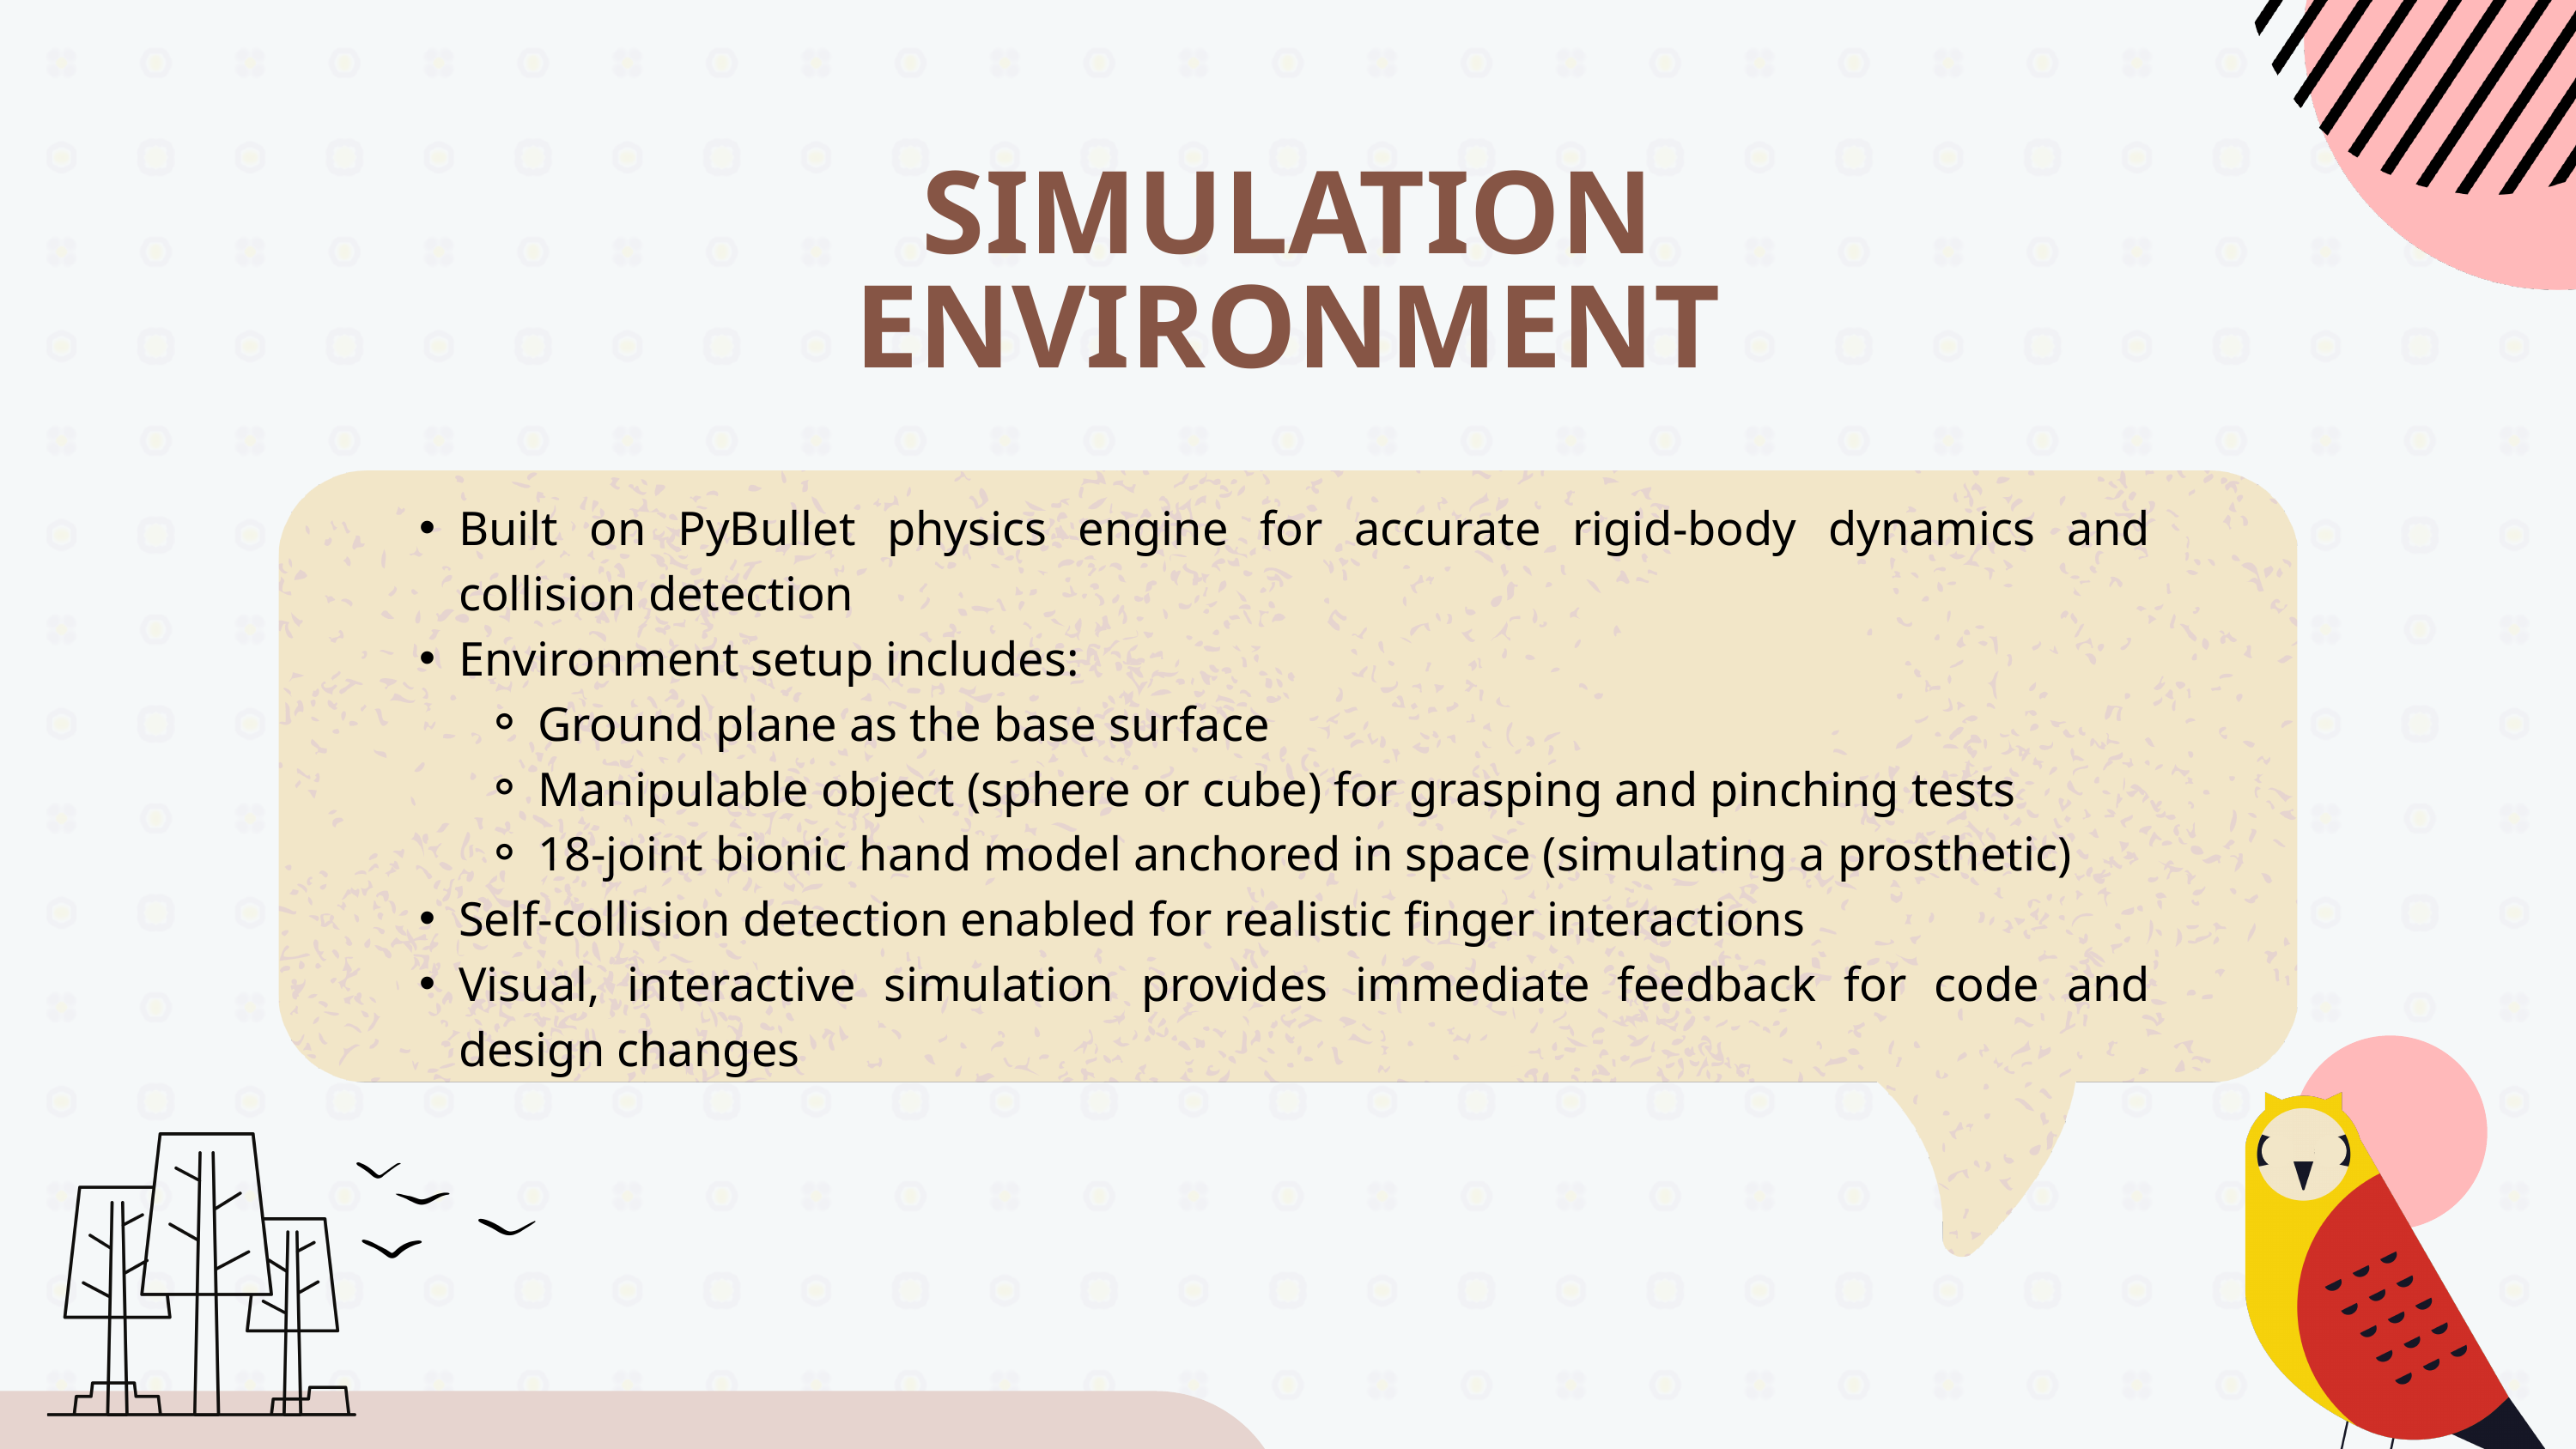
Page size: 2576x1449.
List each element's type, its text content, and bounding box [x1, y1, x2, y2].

text_box SIMULATION ENVIRONMENT [662, 161, 1914, 391]
text_box Built on PyBullet physics engine for accurate rigid-body dynamics and collision detection Environment setup includes: Ground plane as the base surface Manipulable object (sphere or cube) for grasping and pinching tests 18-joint bionic hand model anchored in space (simulating a prosthetic) Self-collision detection enabled for realistic finger interactions Visual, interactive simulation provides immediate feedback for code and design changes [380, 489, 2153, 1076]
text_box [0, 0, 2576, 1449]
text_box [46, 1132, 357, 1390]
text_box [278, 470, 2298, 1263]
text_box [0, 1391, 1289, 1449]
text_box [2245, 0, 2576, 290]
text_box [356, 1162, 537, 1258]
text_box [2293, 1035, 2488, 1090]
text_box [2245, 1092, 2555, 1449]
